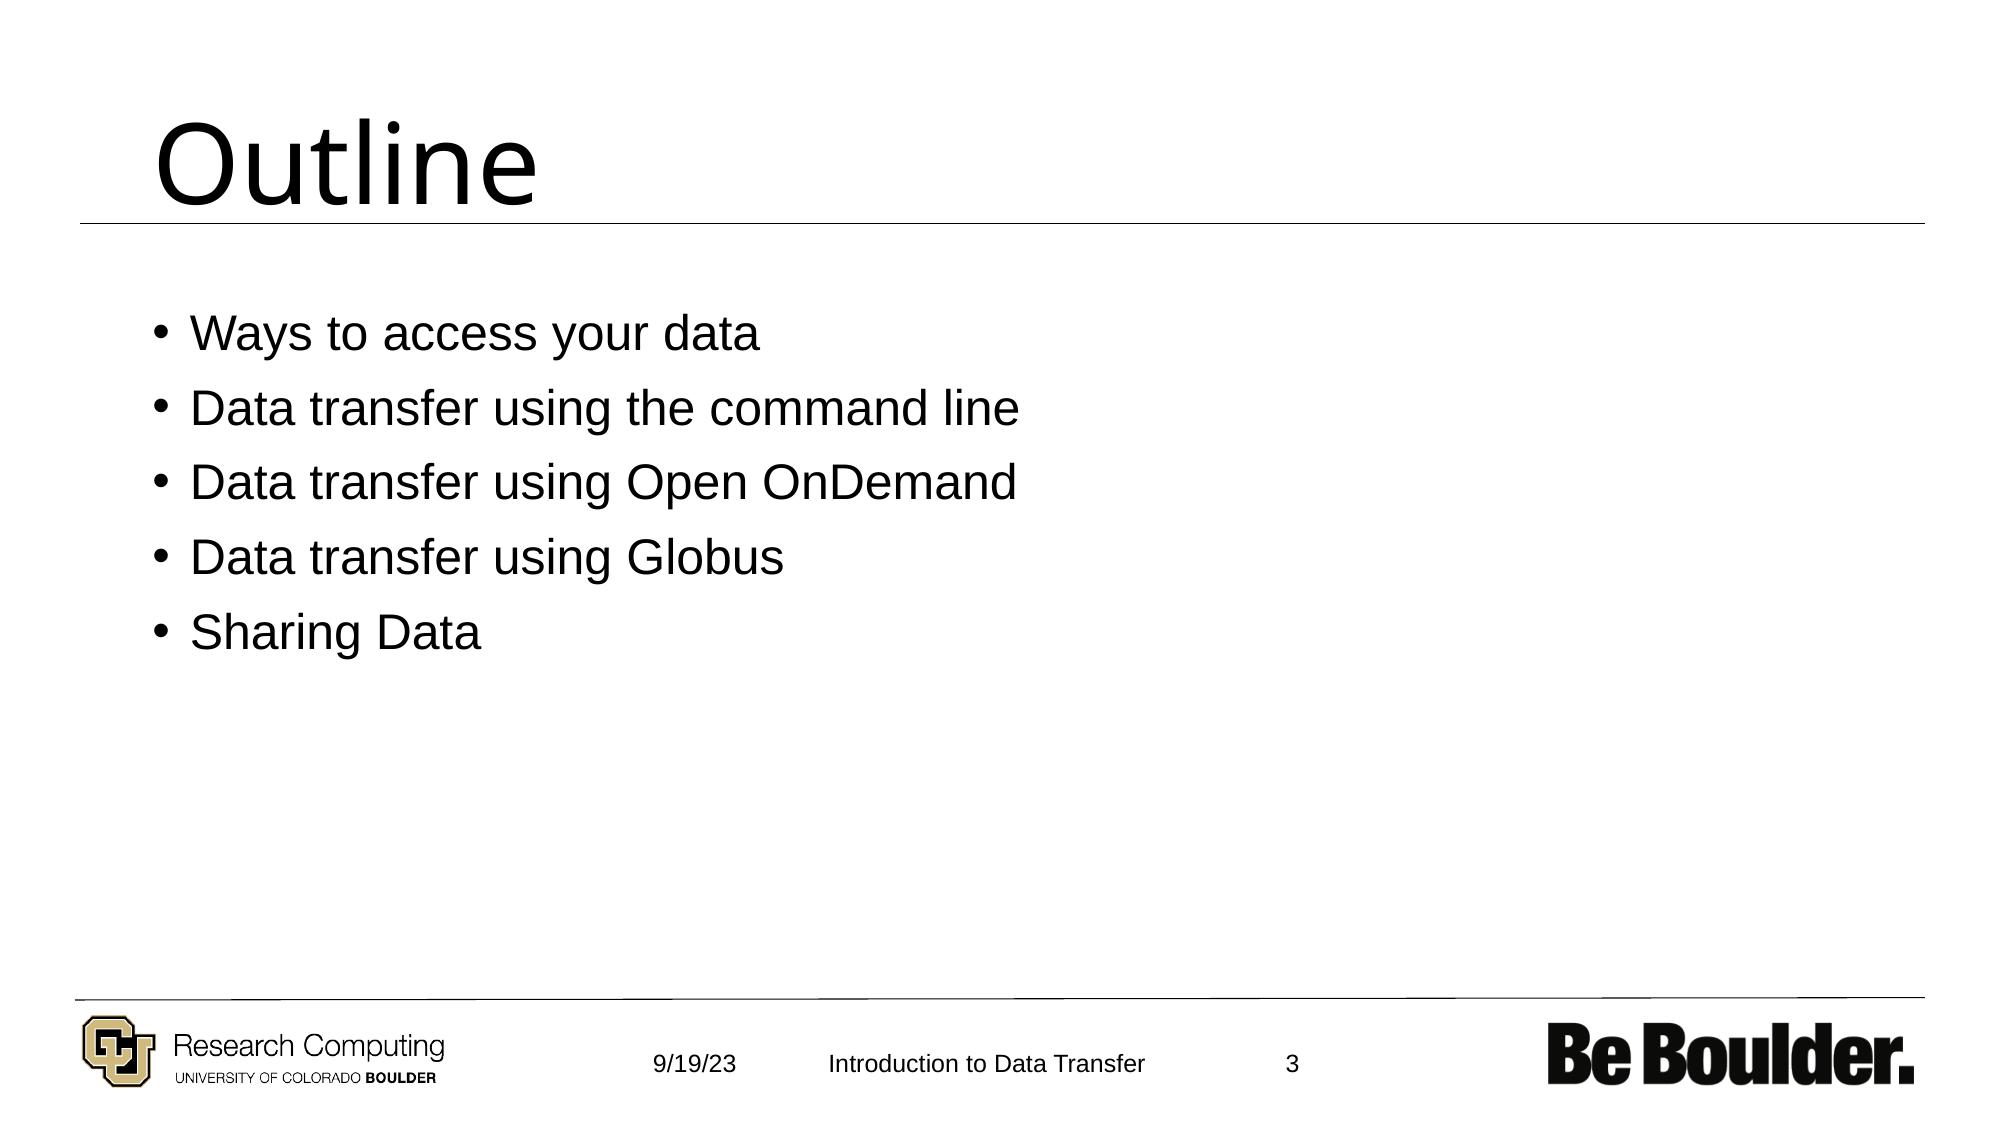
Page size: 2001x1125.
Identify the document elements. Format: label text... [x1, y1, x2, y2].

picture [1524, 1015, 1938, 1088]
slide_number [637, 1032, 772, 1093]
picture [81, 1015, 444, 1088]
slide_number 3 [1202, 1032, 1315, 1093]
title Outline [137, 59, 1863, 278]
list Ways to access your data Data transfer using the command line Data transfer using Open OnDemand Data transfer using Globus Sharing Data [137, 299, 1863, 983]
footer Introduction to Data Transfer [772, 1032, 1202, 1093]
